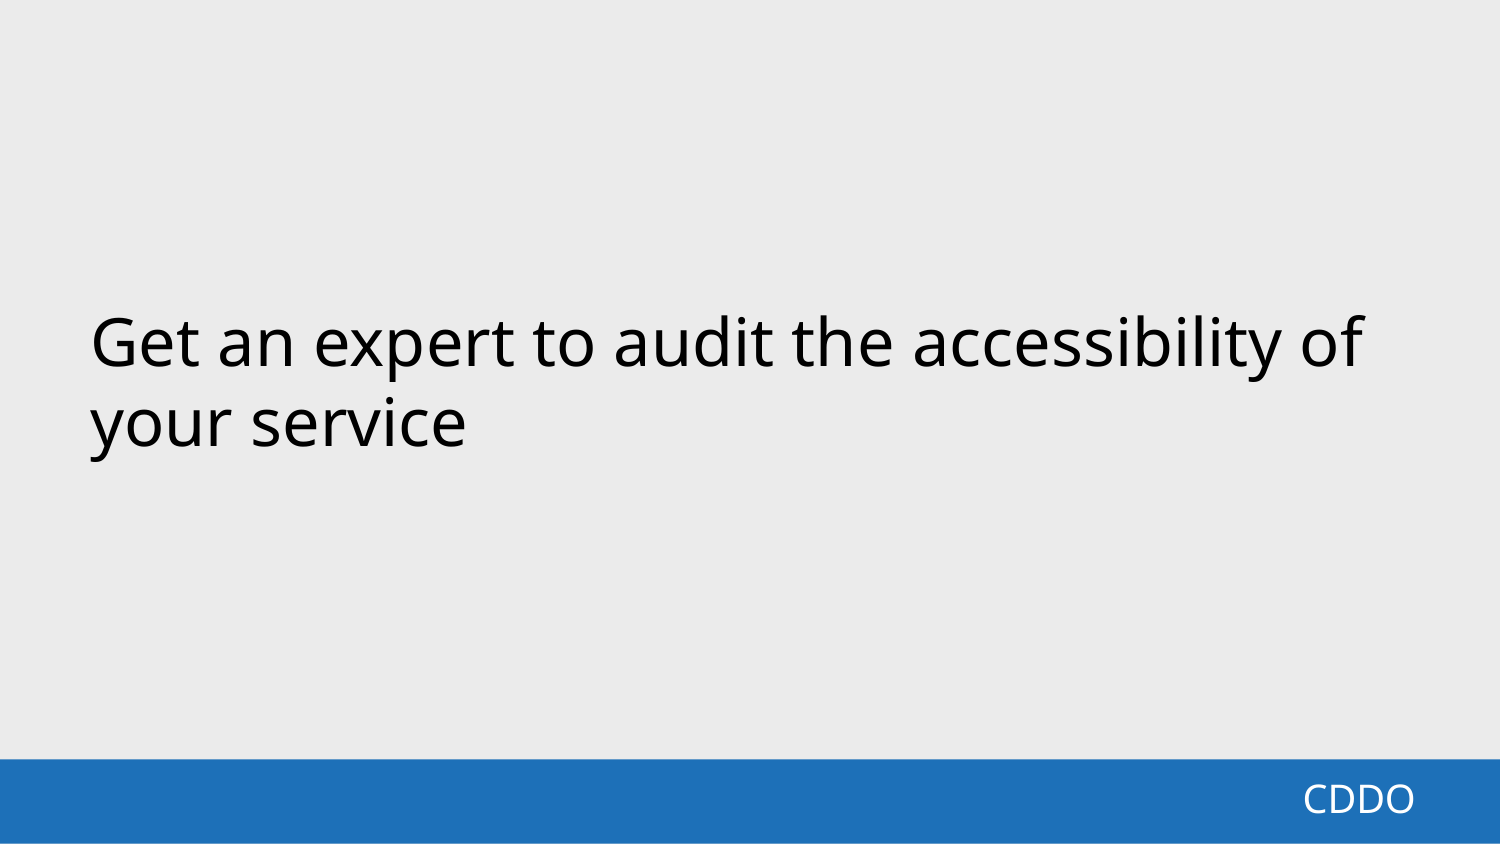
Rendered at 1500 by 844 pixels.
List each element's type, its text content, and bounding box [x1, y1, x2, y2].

text_box Get an expert to audit the accessibility of your service [87, 0, 1416, 760]
